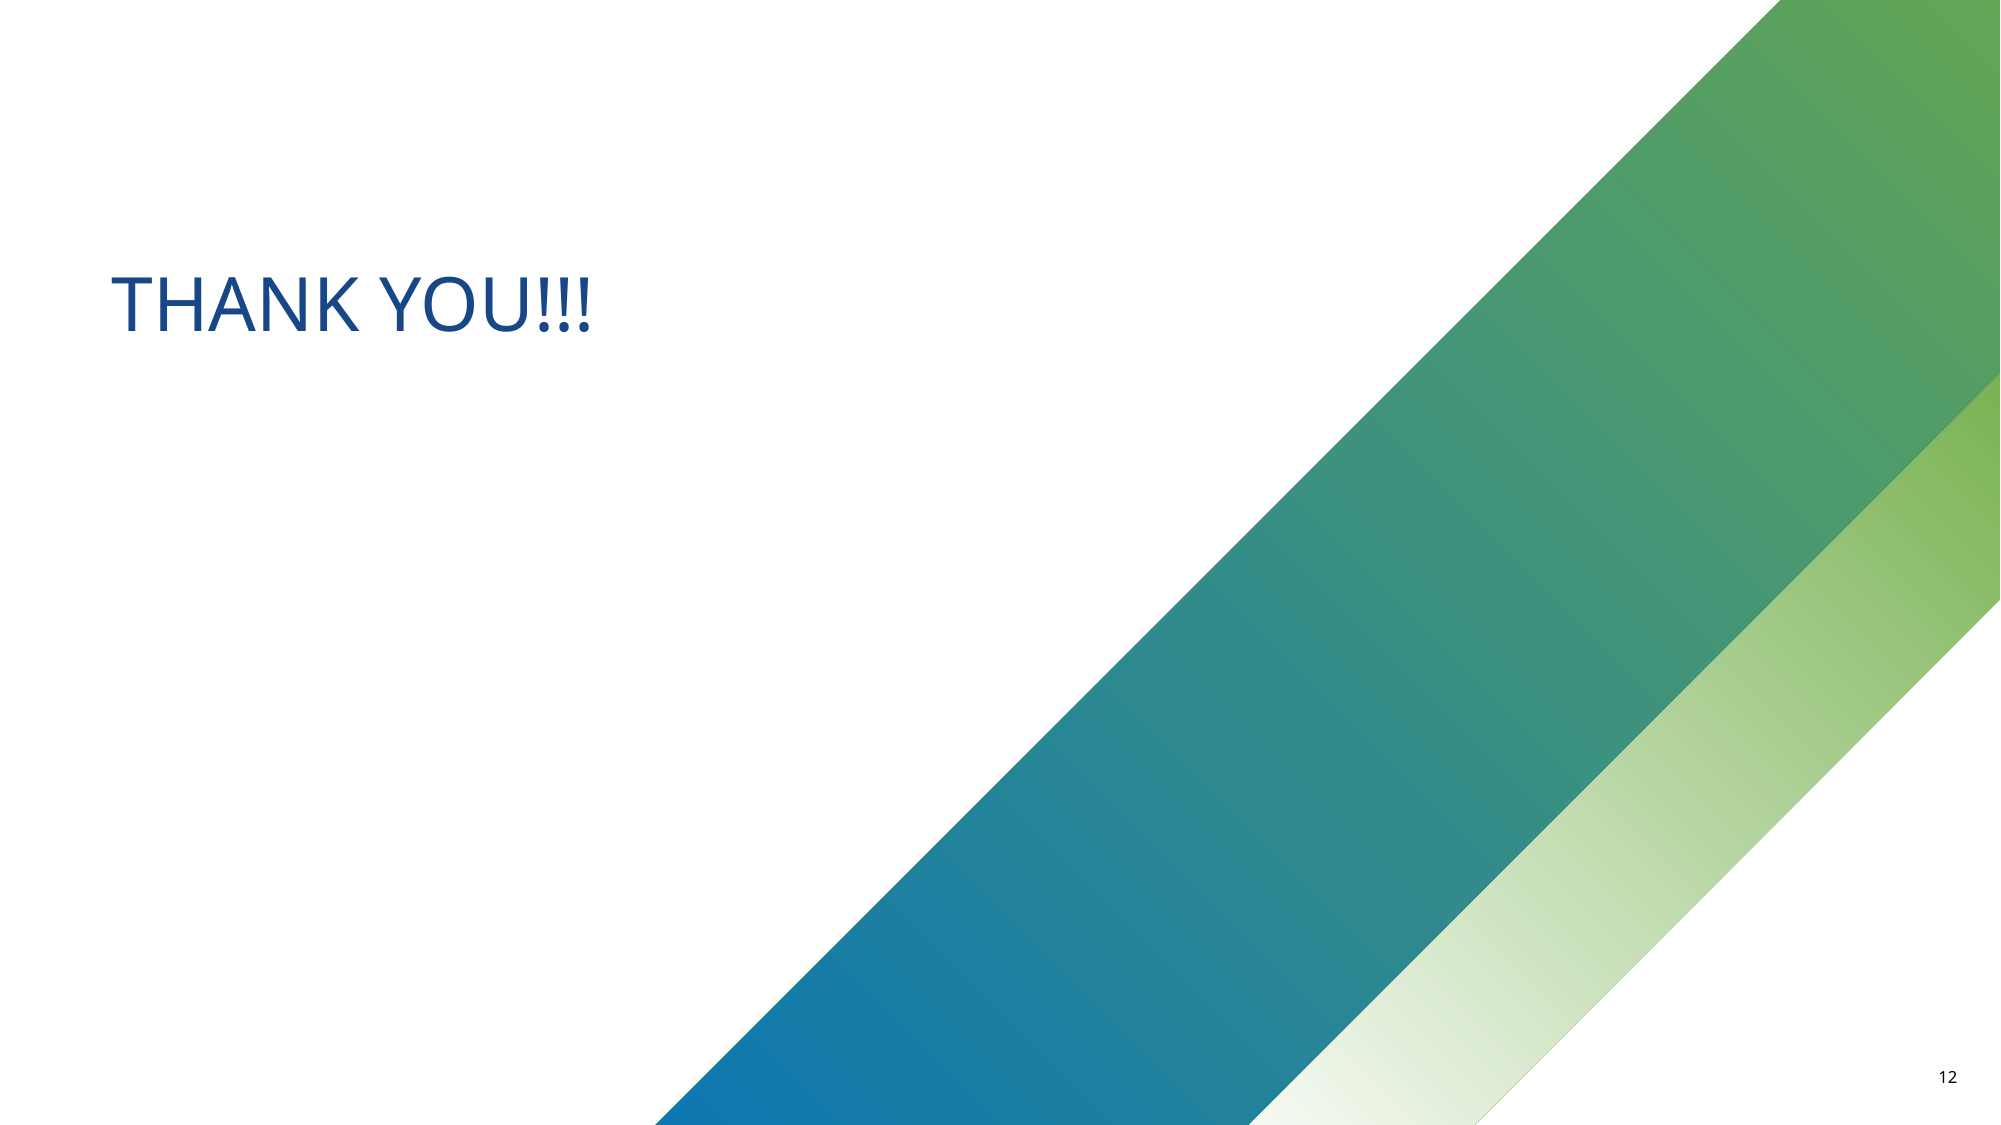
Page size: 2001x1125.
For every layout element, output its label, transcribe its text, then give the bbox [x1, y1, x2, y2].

title THANK YOU!!! [96, 154, 1152, 356]
